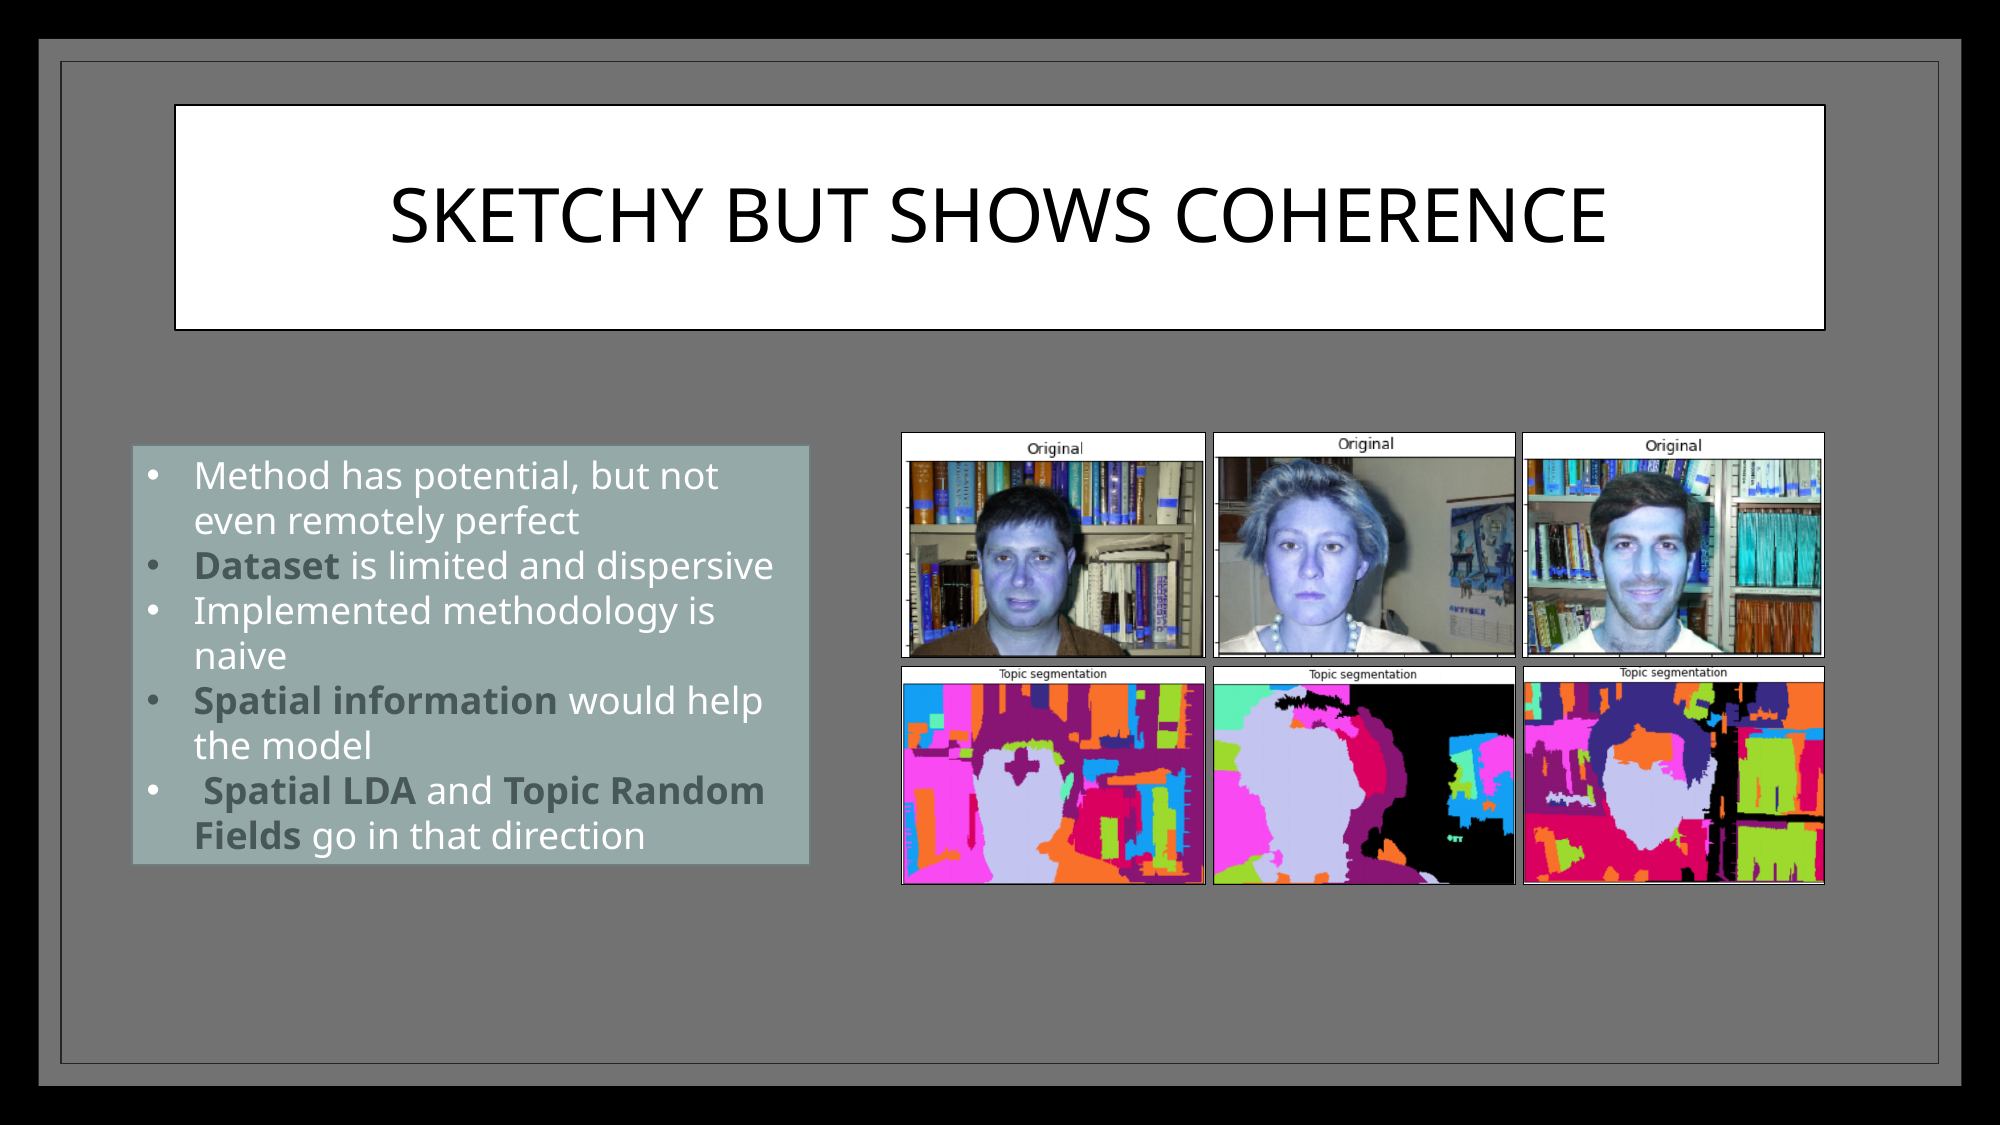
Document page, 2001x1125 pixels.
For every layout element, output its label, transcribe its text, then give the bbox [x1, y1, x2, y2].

picture [1523, 666, 1826, 885]
picture [901, 666, 1206, 885]
title SKETCHY BUT SHOWS COHERENCE [174, 104, 1826, 331]
picture [1213, 666, 1516, 885]
picture [1213, 432, 1516, 658]
picture [1522, 432, 1826, 658]
text_box Method has potential, but not even remotely perfect Dataset is limited and dispersive Implemented methodology is naive Spatial information would help the model Spatial LDA and Topic Random Fields go in that direction [131, 444, 811, 866]
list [901, 432, 1206, 658]
